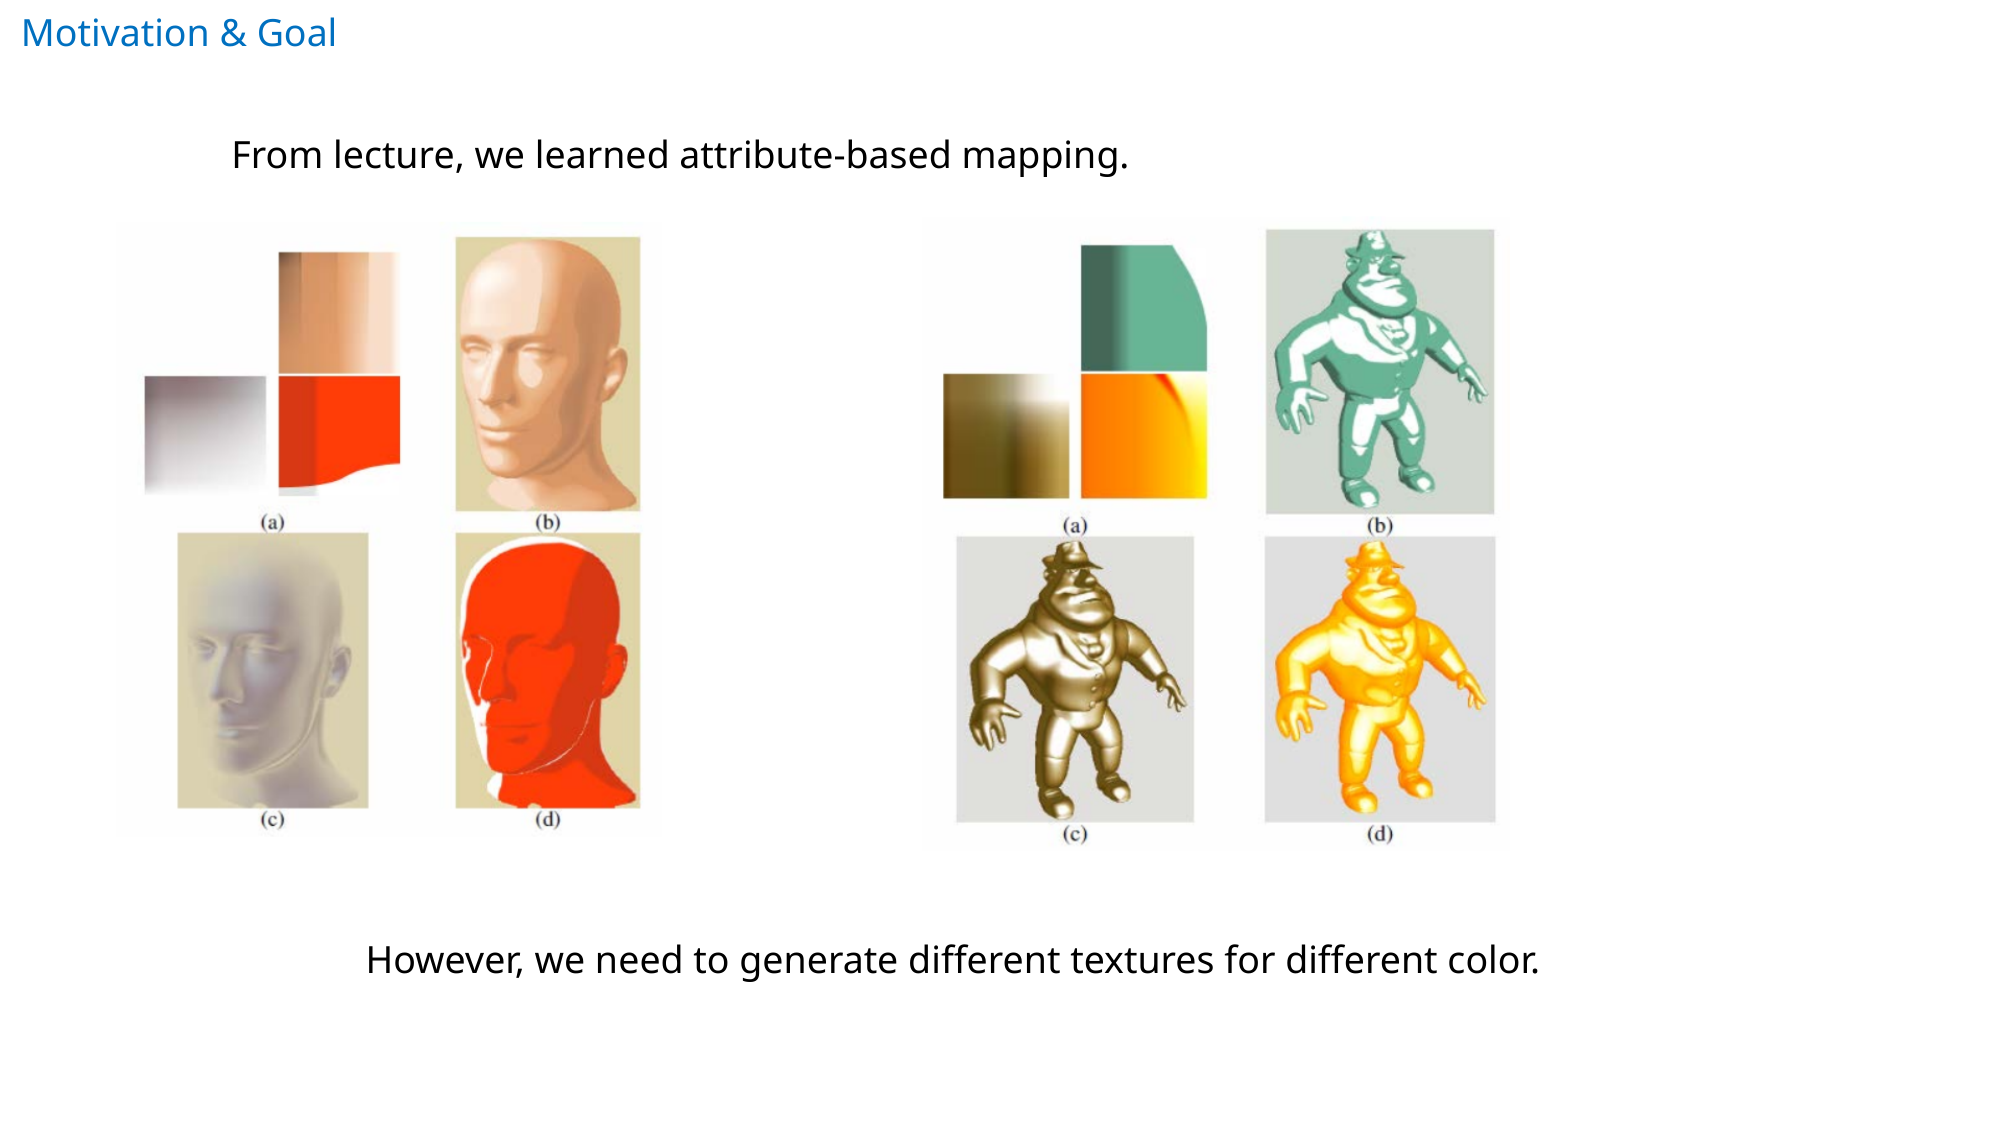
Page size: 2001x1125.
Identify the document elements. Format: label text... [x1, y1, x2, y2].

picture [48, 213, 751, 838]
picture [772, 213, 1585, 855]
text_box However, we need to generate different textures for different color. [350, 928, 1557, 989]
text_box From lecture, we learned attribute-based mapping. [216, 123, 1145, 184]
text_box Motivation & Goal [6, 1, 353, 62]
